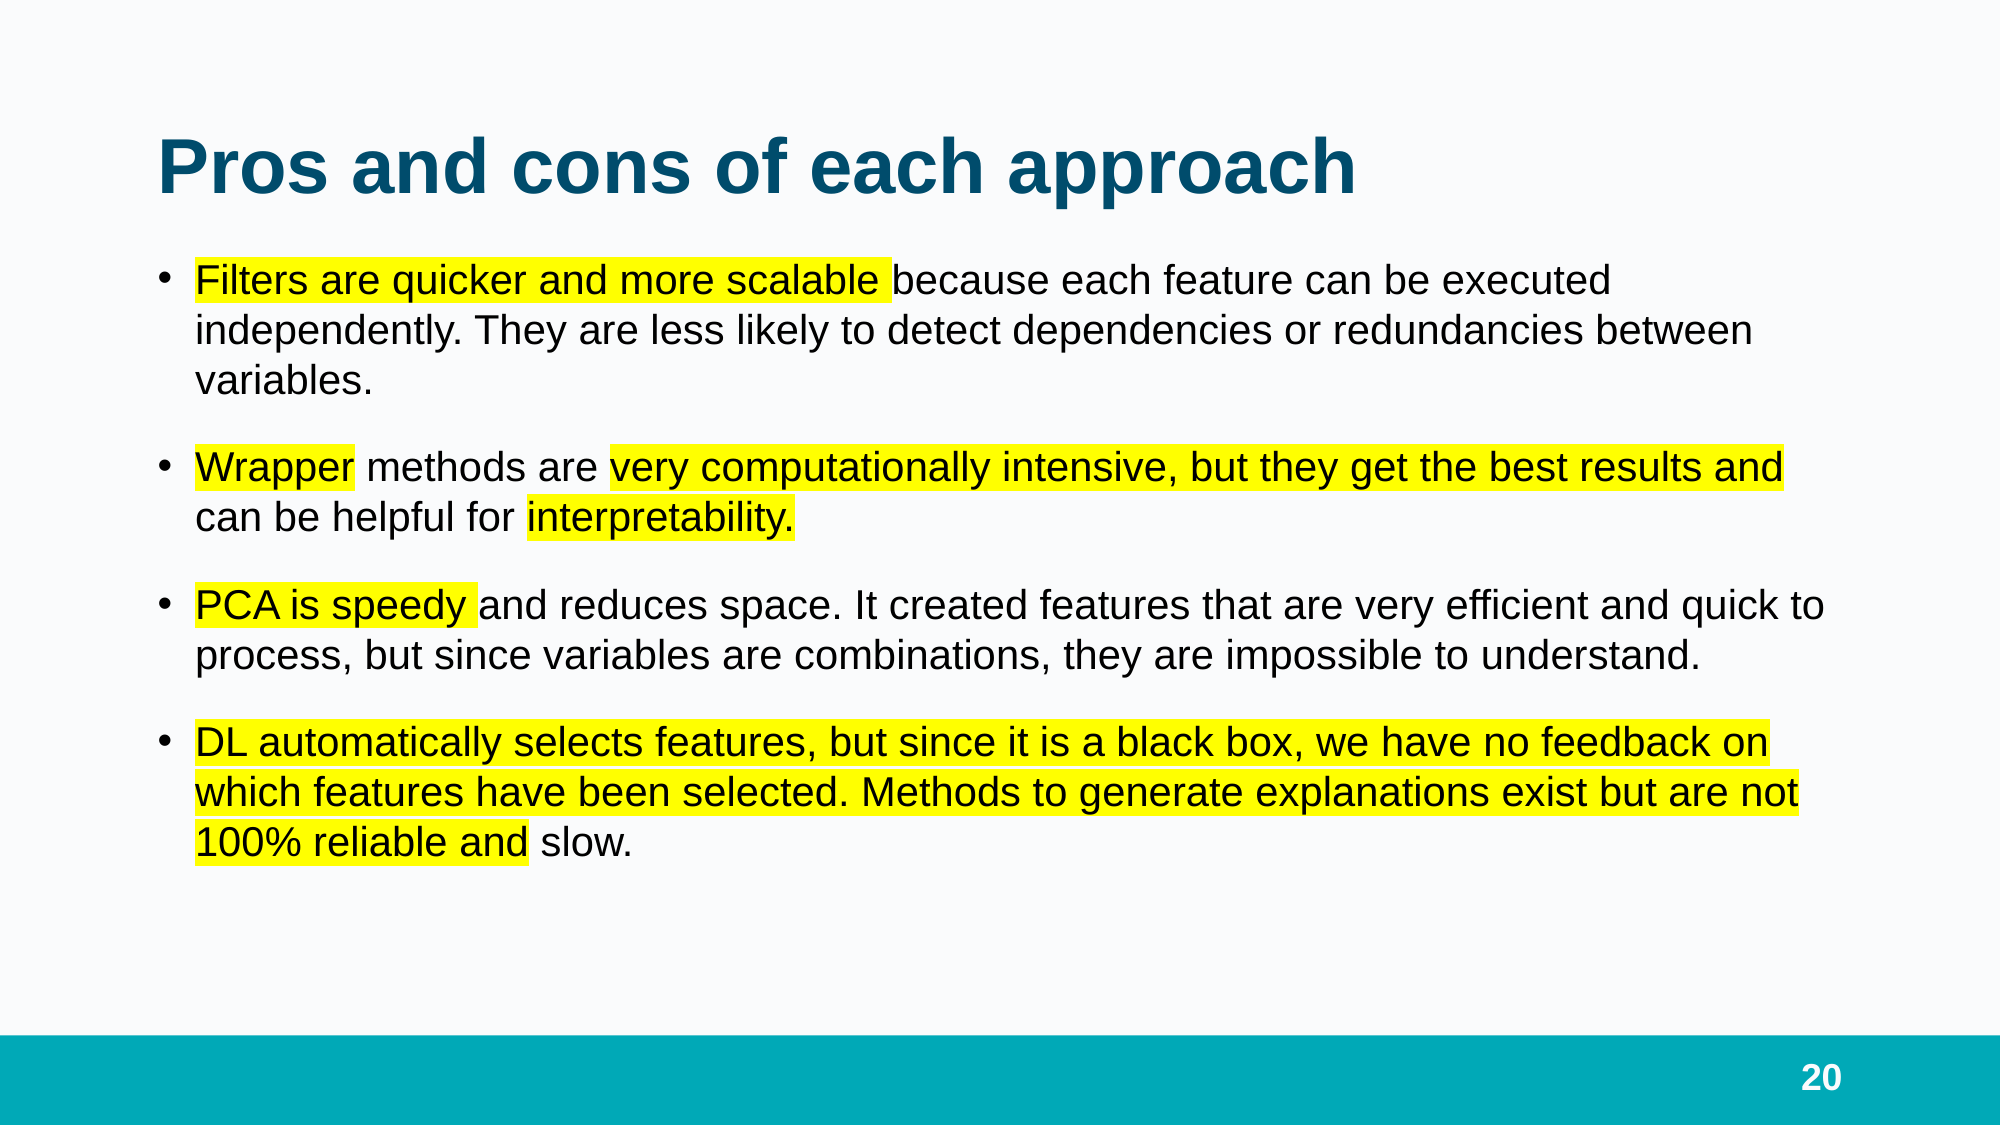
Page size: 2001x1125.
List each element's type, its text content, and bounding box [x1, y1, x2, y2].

title Pros and cons of each approach [137, 59, 1863, 242]
list Filters are quicker and more scalable because each feature can be executed independently. They are less likely to detect dependencies or redundancies between variables. Wrapper methods are very computationally intensive, but they get the best results and can be helpful for interpretability. PCA is speedy and reduces space. It created features that are very efficient and quick to process, but since variables are combinations, they are impossible to understand. DL automatically selects features, but since it is a black box, we have no feedback on which features have been selected. Methods to generate explanations exist but are not 100% reliable and slow. [137, 242, 1863, 957]
slide_number 20 [1412, 1047, 1863, 1108]
